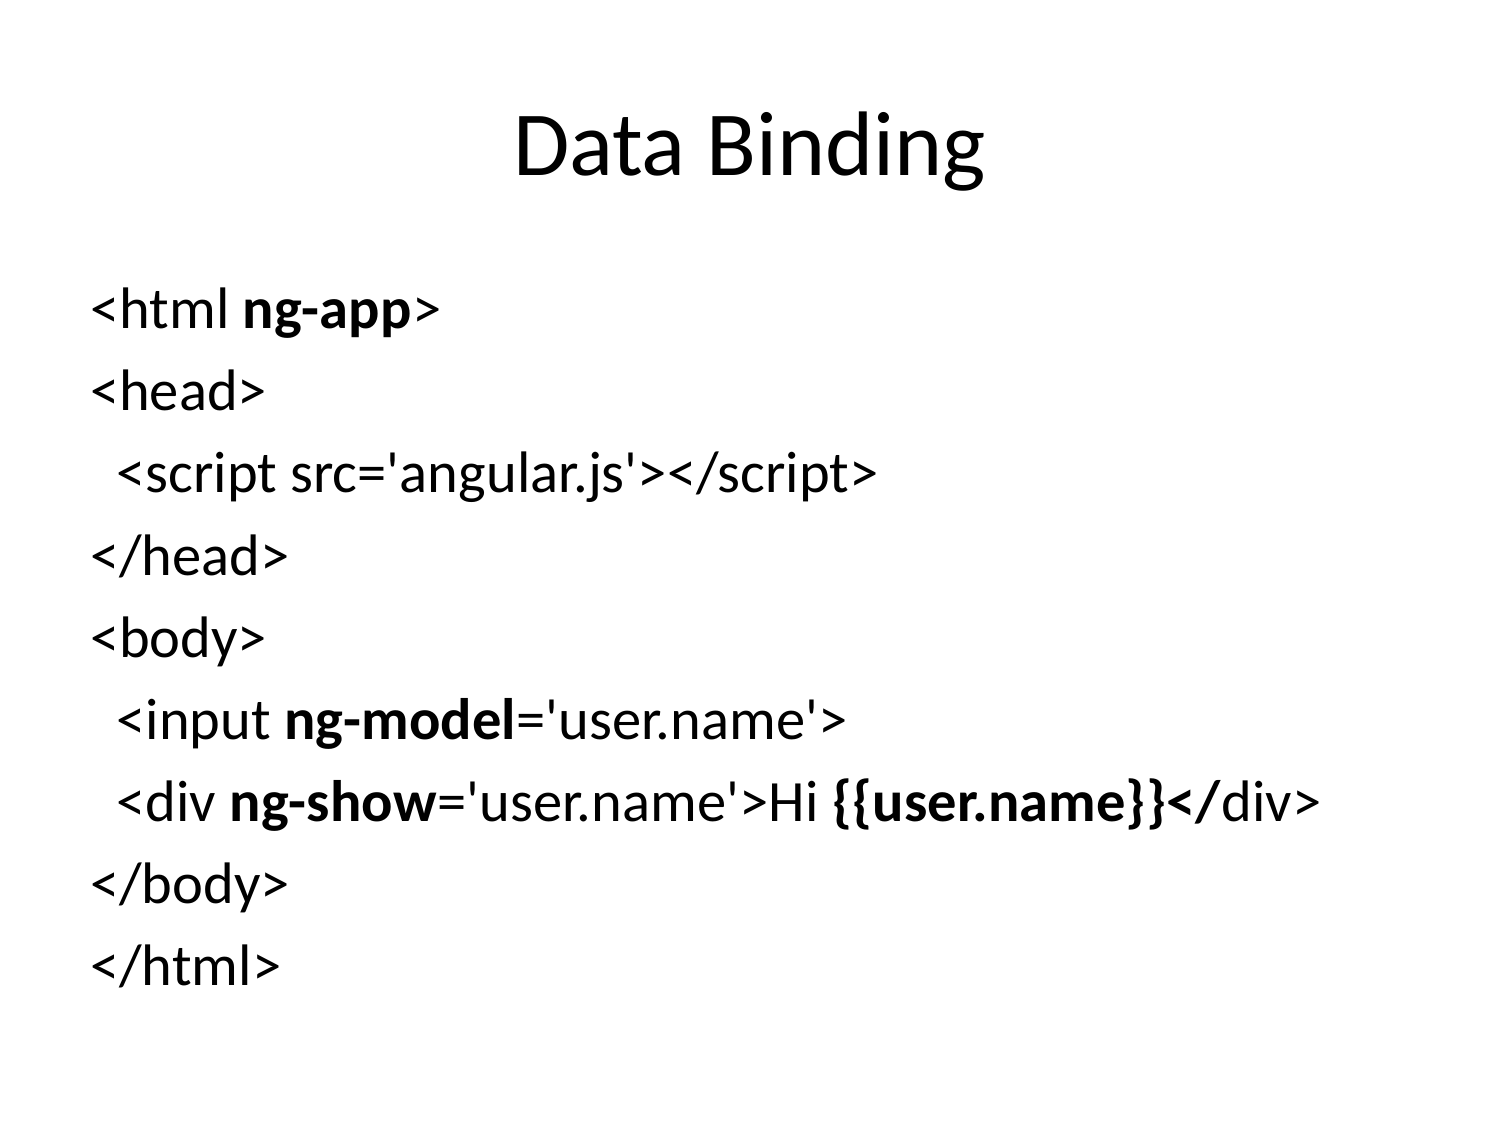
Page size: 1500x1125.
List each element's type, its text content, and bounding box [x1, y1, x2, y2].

title Data Binding [75, 45, 1425, 233]
list <html ng-app> <head> <script src='angular.js'></script> </head> <body> <input ng-model='user.name'> <div ng-show='user.name'>Hi {{user.name}}</div> </body> </html> [75, 262, 1425, 1005]
